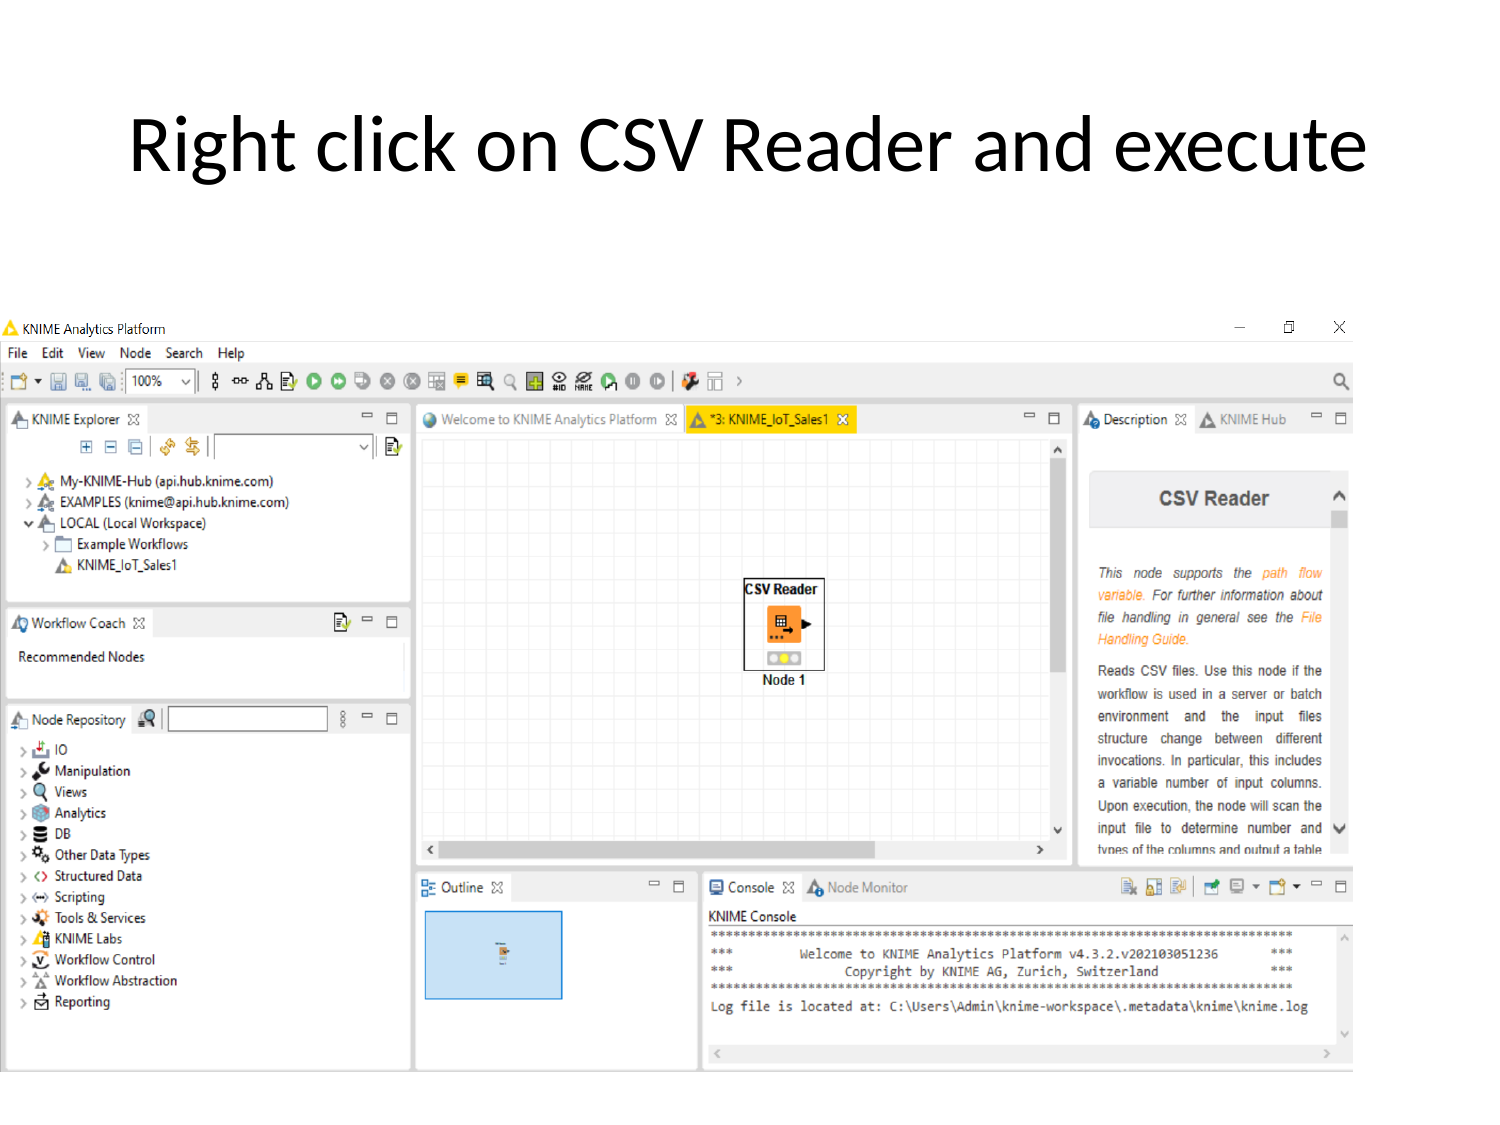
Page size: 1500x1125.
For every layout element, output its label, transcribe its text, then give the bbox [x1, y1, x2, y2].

title Right click on CSV Reader and execute [75, 45, 1425, 233]
picture [0, 314, 1353, 1072]
